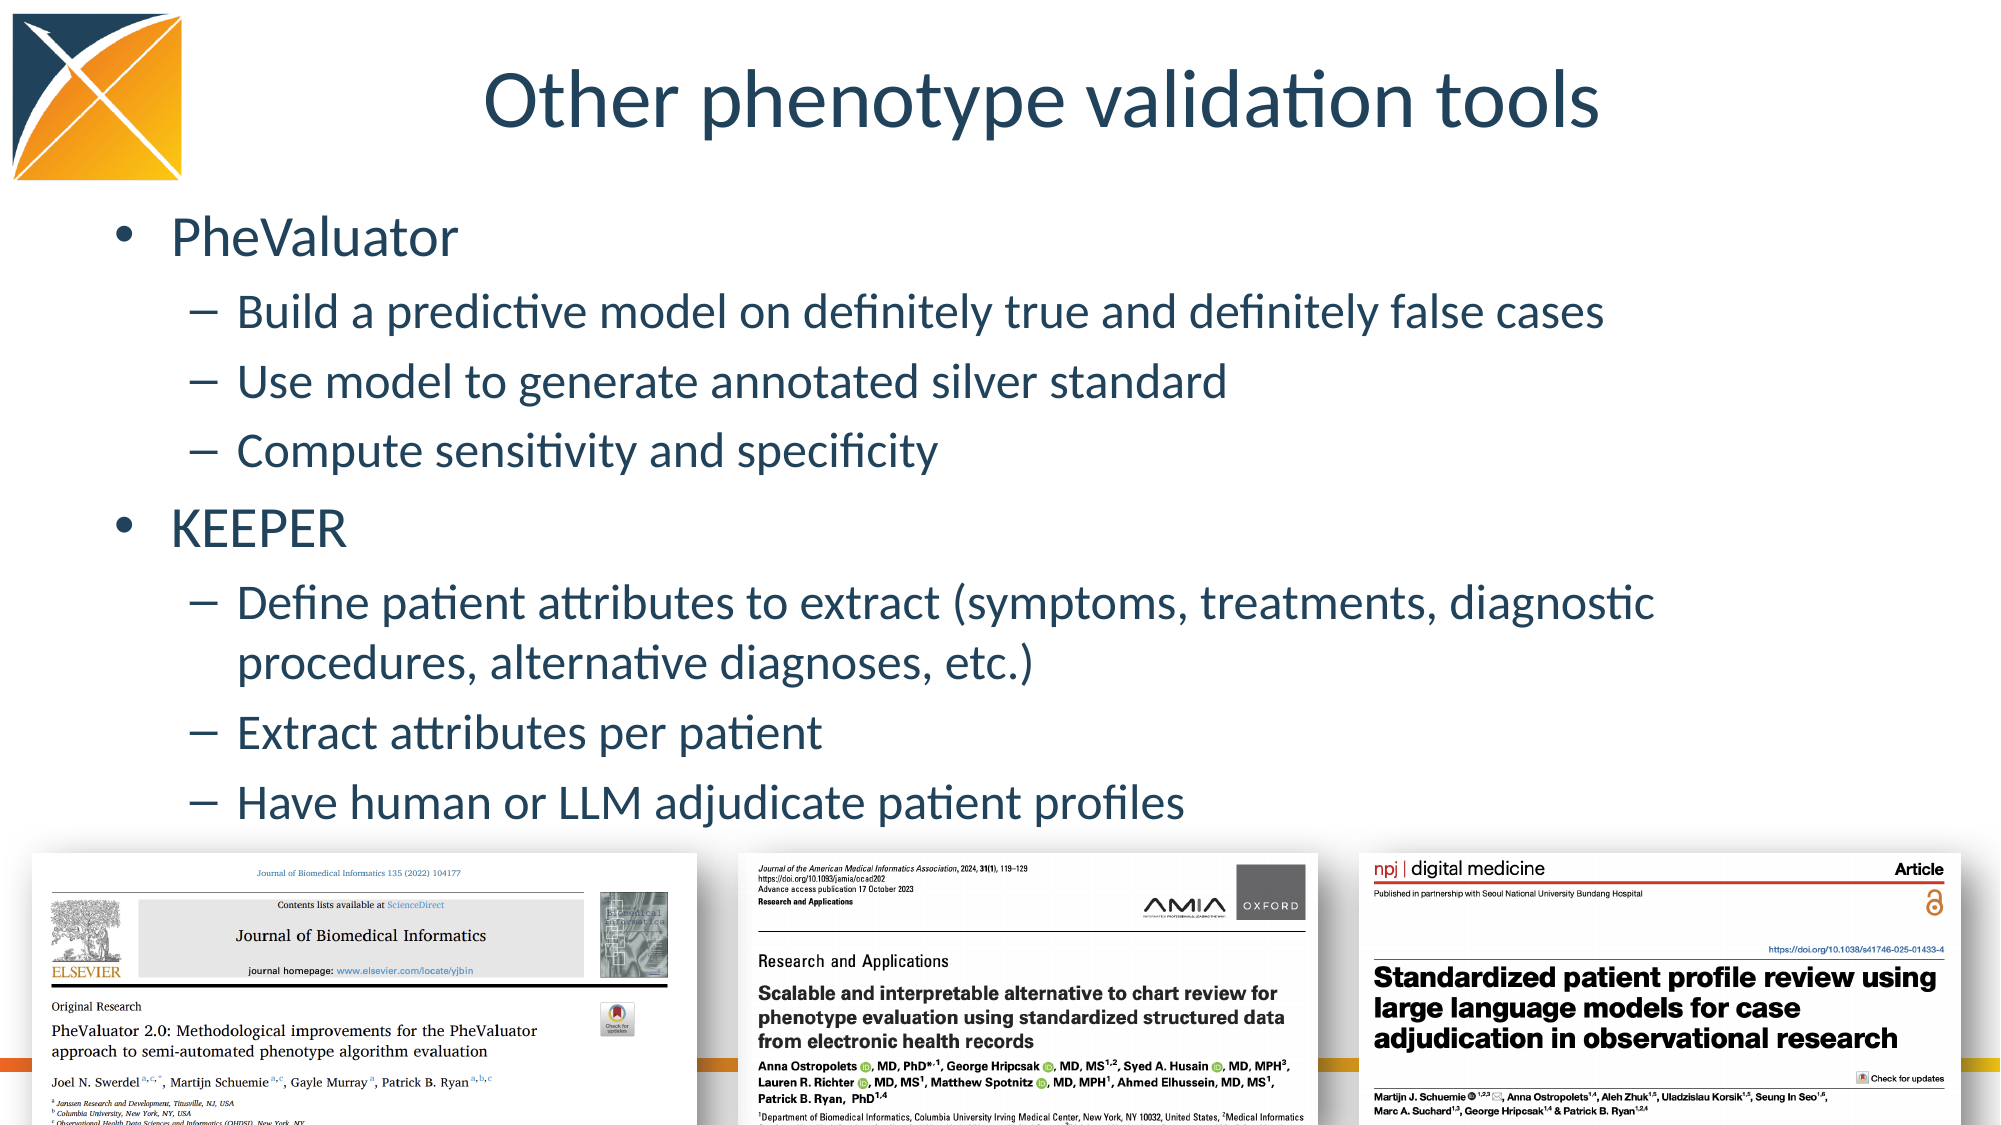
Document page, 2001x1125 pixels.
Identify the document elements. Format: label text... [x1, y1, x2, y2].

title Other phenotype validation tools [205, 24, 1900, 163]
list PheValuator Build a predictive model on definitely true and definitely false cases Use model to generate annotated silver standard Compute sensitivity and specificity KEEPER Define patient attributes to extract (symptoms, treatments, diagnostic procedures, alternative diagnoses, etc.) Extract attributes per patient Have human or LLM adjudicate patient profiles [99, 190, 1900, 847]
picture [1359, 853, 1962, 1125]
picture [0, 0, 206, 200]
picture [32, 853, 697, 1125]
picture [737, 853, 1319, 1125]
